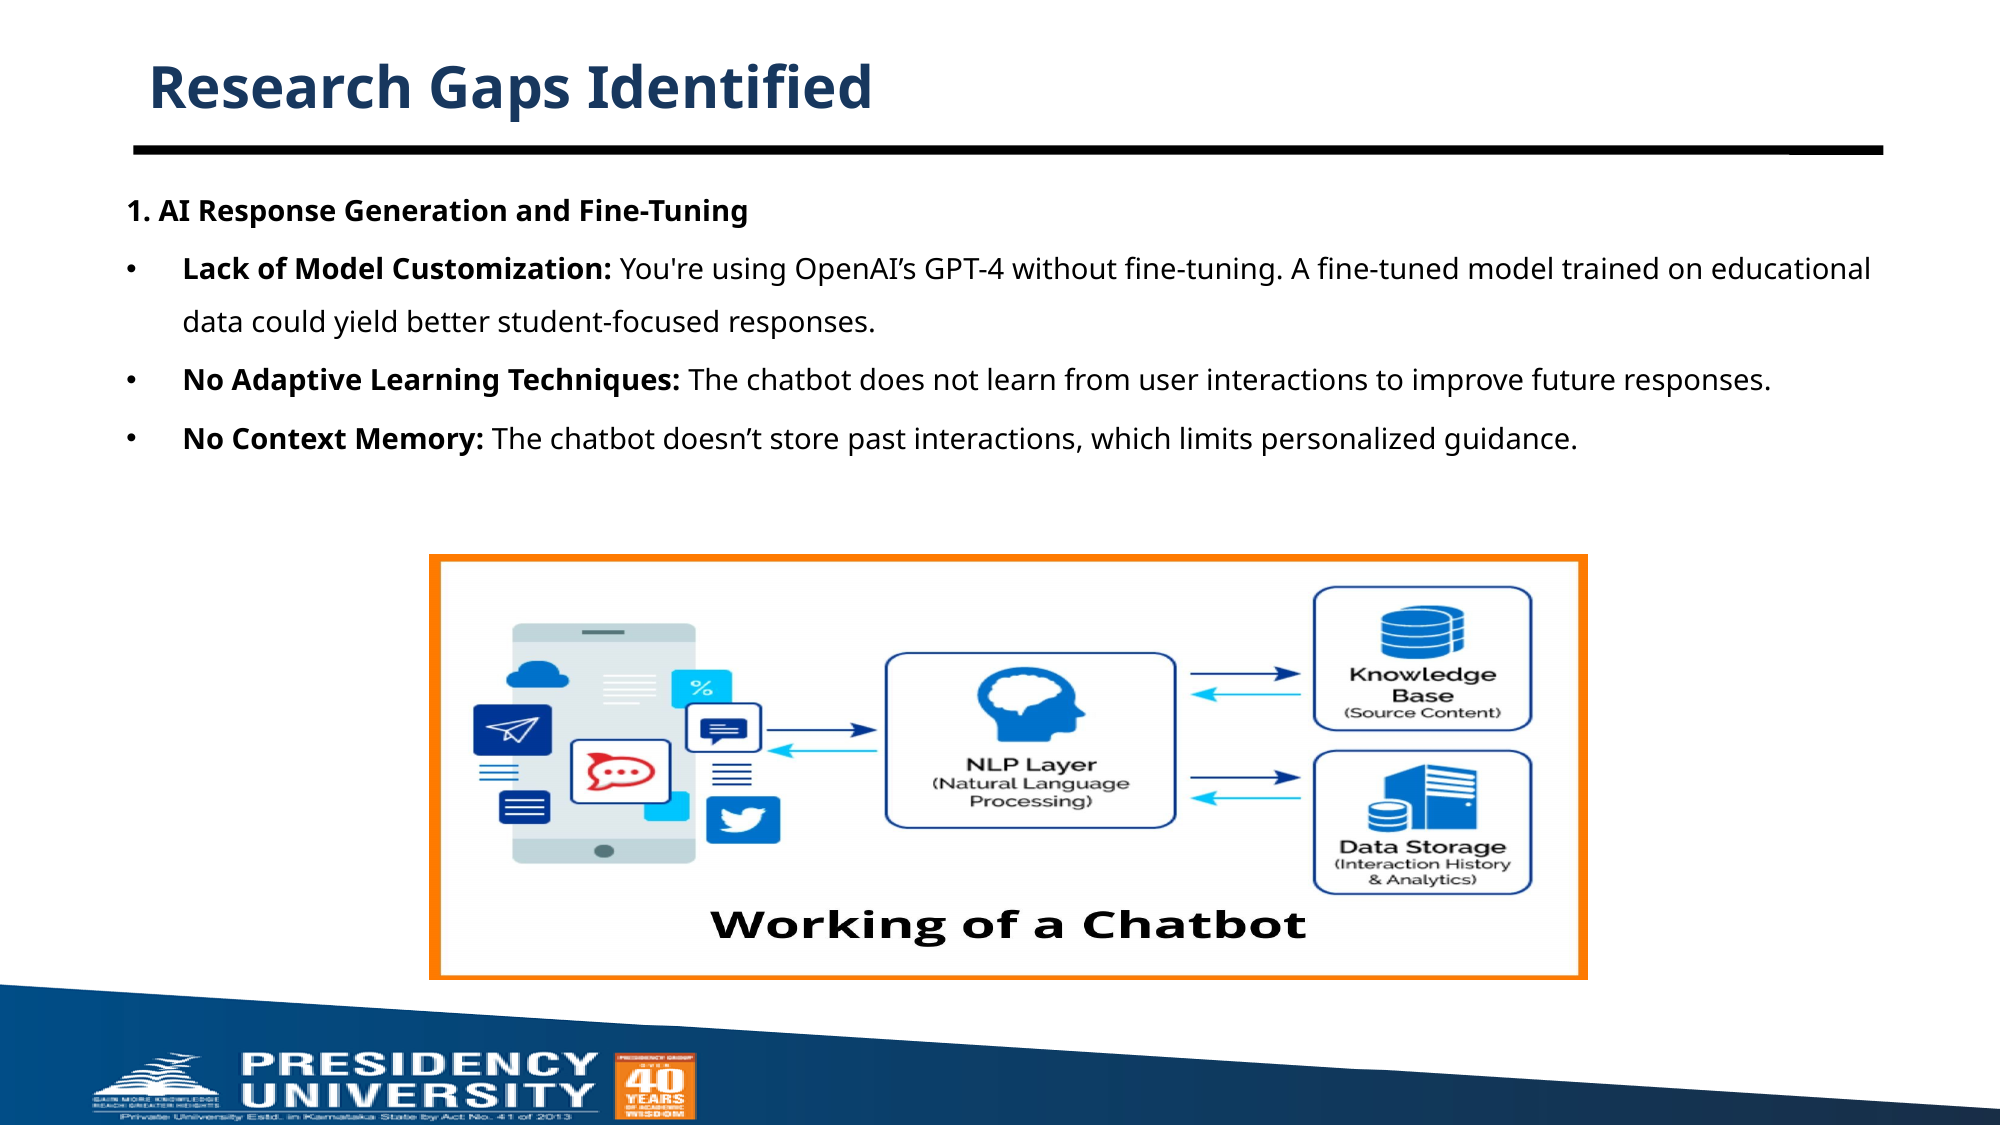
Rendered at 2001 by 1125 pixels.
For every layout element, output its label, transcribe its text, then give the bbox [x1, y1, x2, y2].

title Research Gaps Identified [133, 45, 1884, 125]
picture [429, 554, 1588, 980]
list 1. AI Response Generation and Fine-Tuning Lack of Model Customization: You're using OpenAI’s GPT-4 without fine-tuning. A fine-tuned model trained on educational data could yield better student-focused responses. No Adaptive Learning Techniques: The chatbot does not learn from user interactions to improve future responses. No Context Memory: The chatbot doesn’t store past interactions, which limits personalized guidance. [111, 166, 1906, 980]
picture [0, 982, 2000, 1125]
